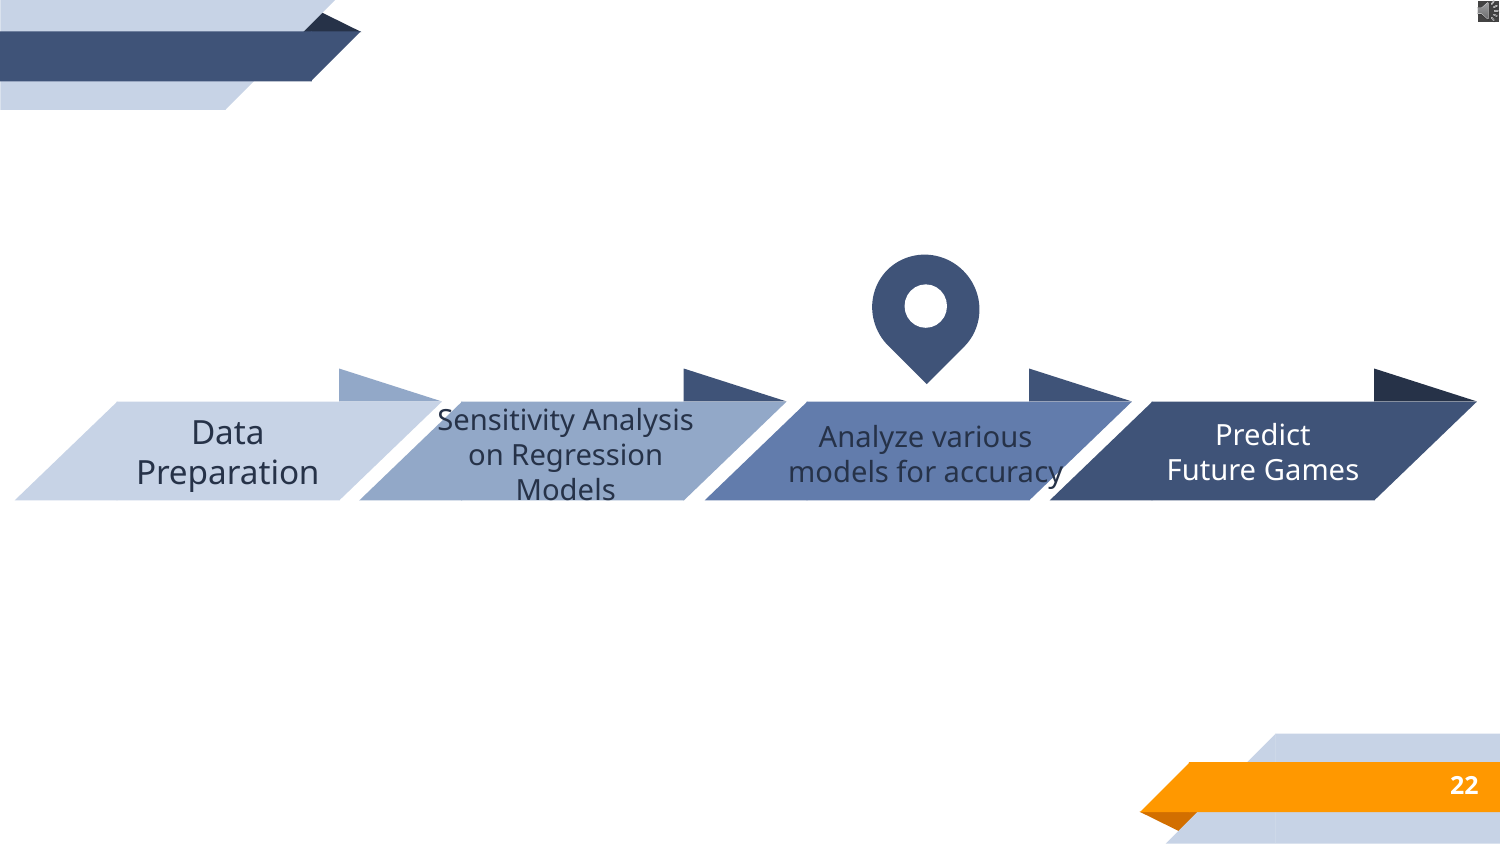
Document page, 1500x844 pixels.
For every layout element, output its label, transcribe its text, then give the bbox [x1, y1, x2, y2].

picture [1476, 0, 1500, 24]
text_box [359, 368, 702, 501]
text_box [704, 368, 1047, 501]
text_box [1049, 368, 1478, 501]
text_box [850, 231, 1001, 386]
slide_number 22 [1249, 760, 1494, 813]
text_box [14, 368, 356, 501]
